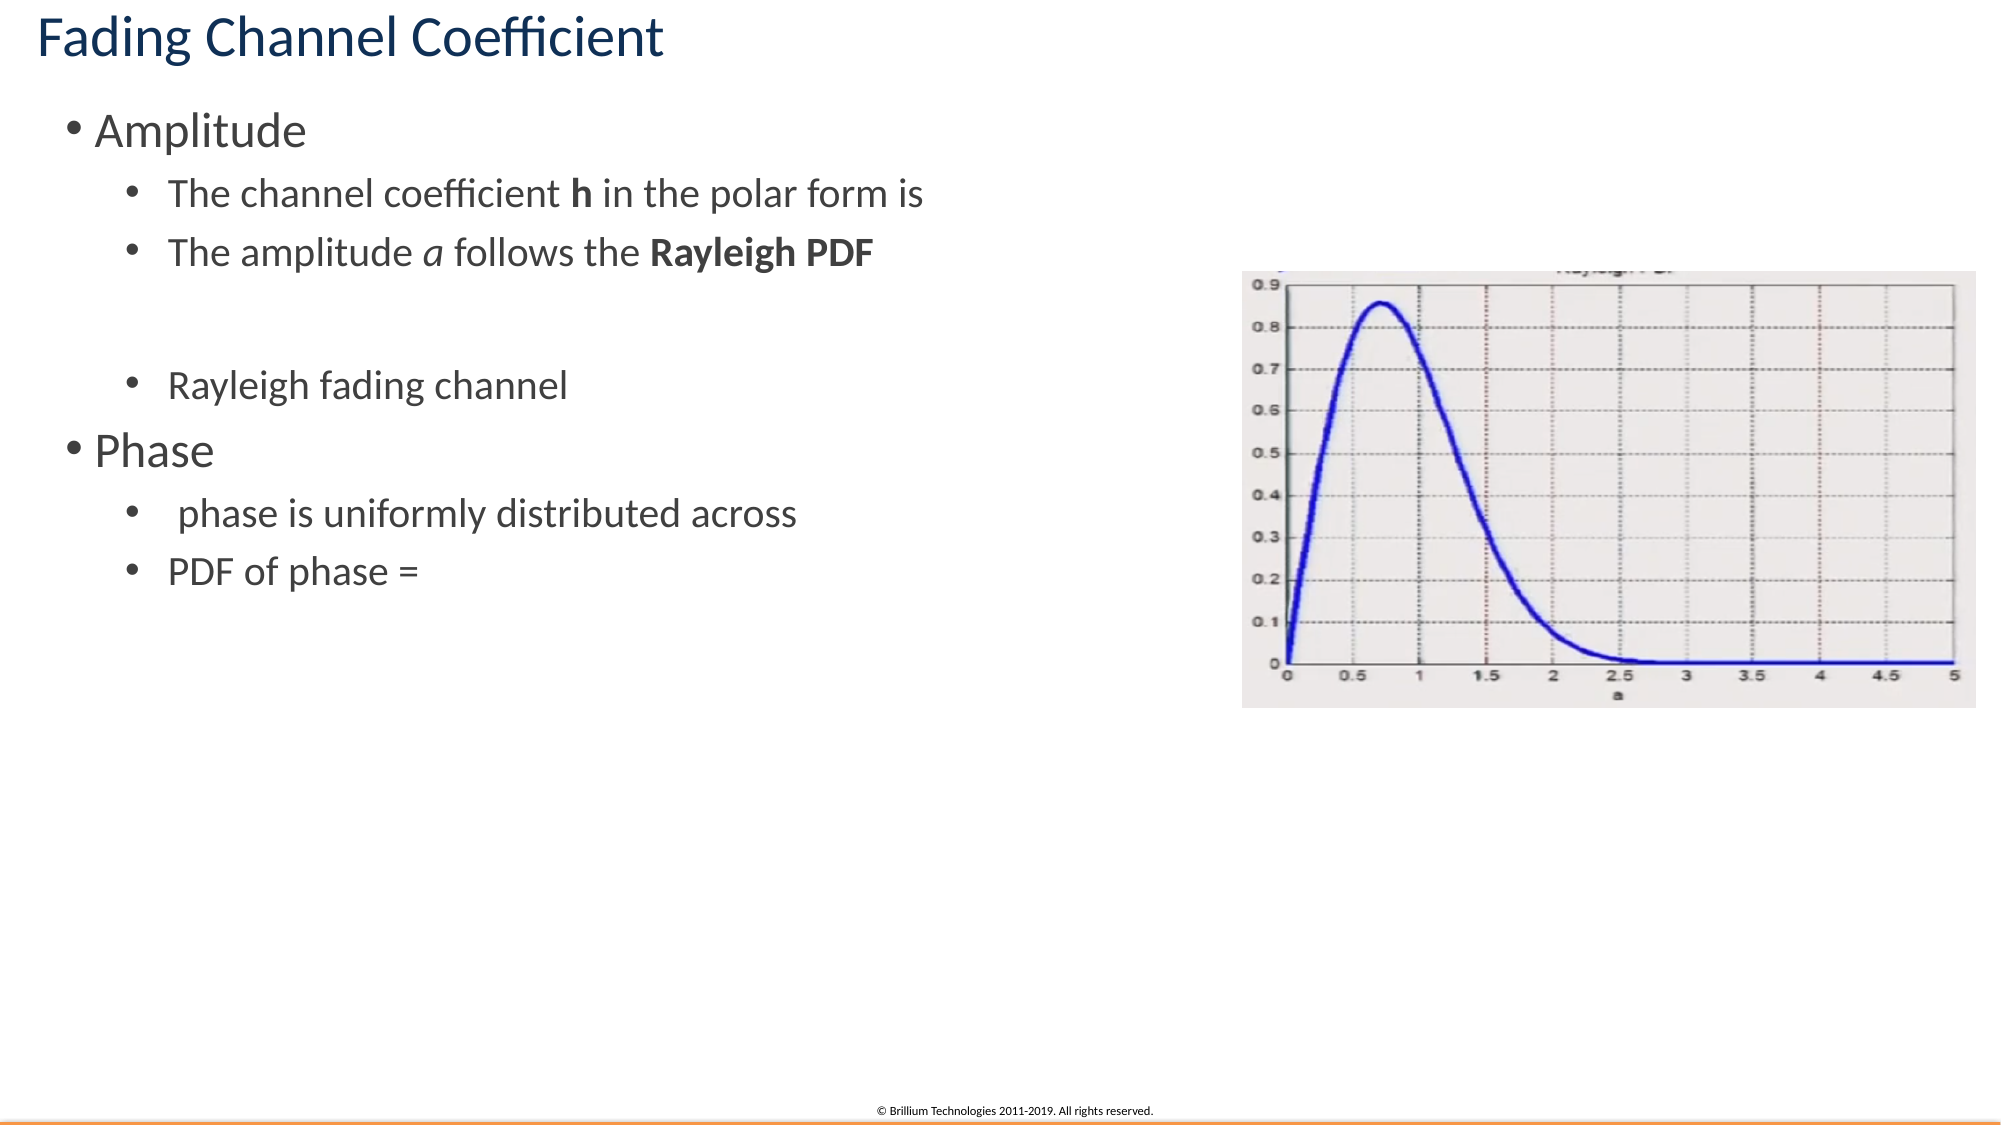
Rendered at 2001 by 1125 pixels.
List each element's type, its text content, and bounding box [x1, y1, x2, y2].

title Fading Channel Coefficient [22, 0, 1900, 66]
picture [1242, 271, 1977, 708]
